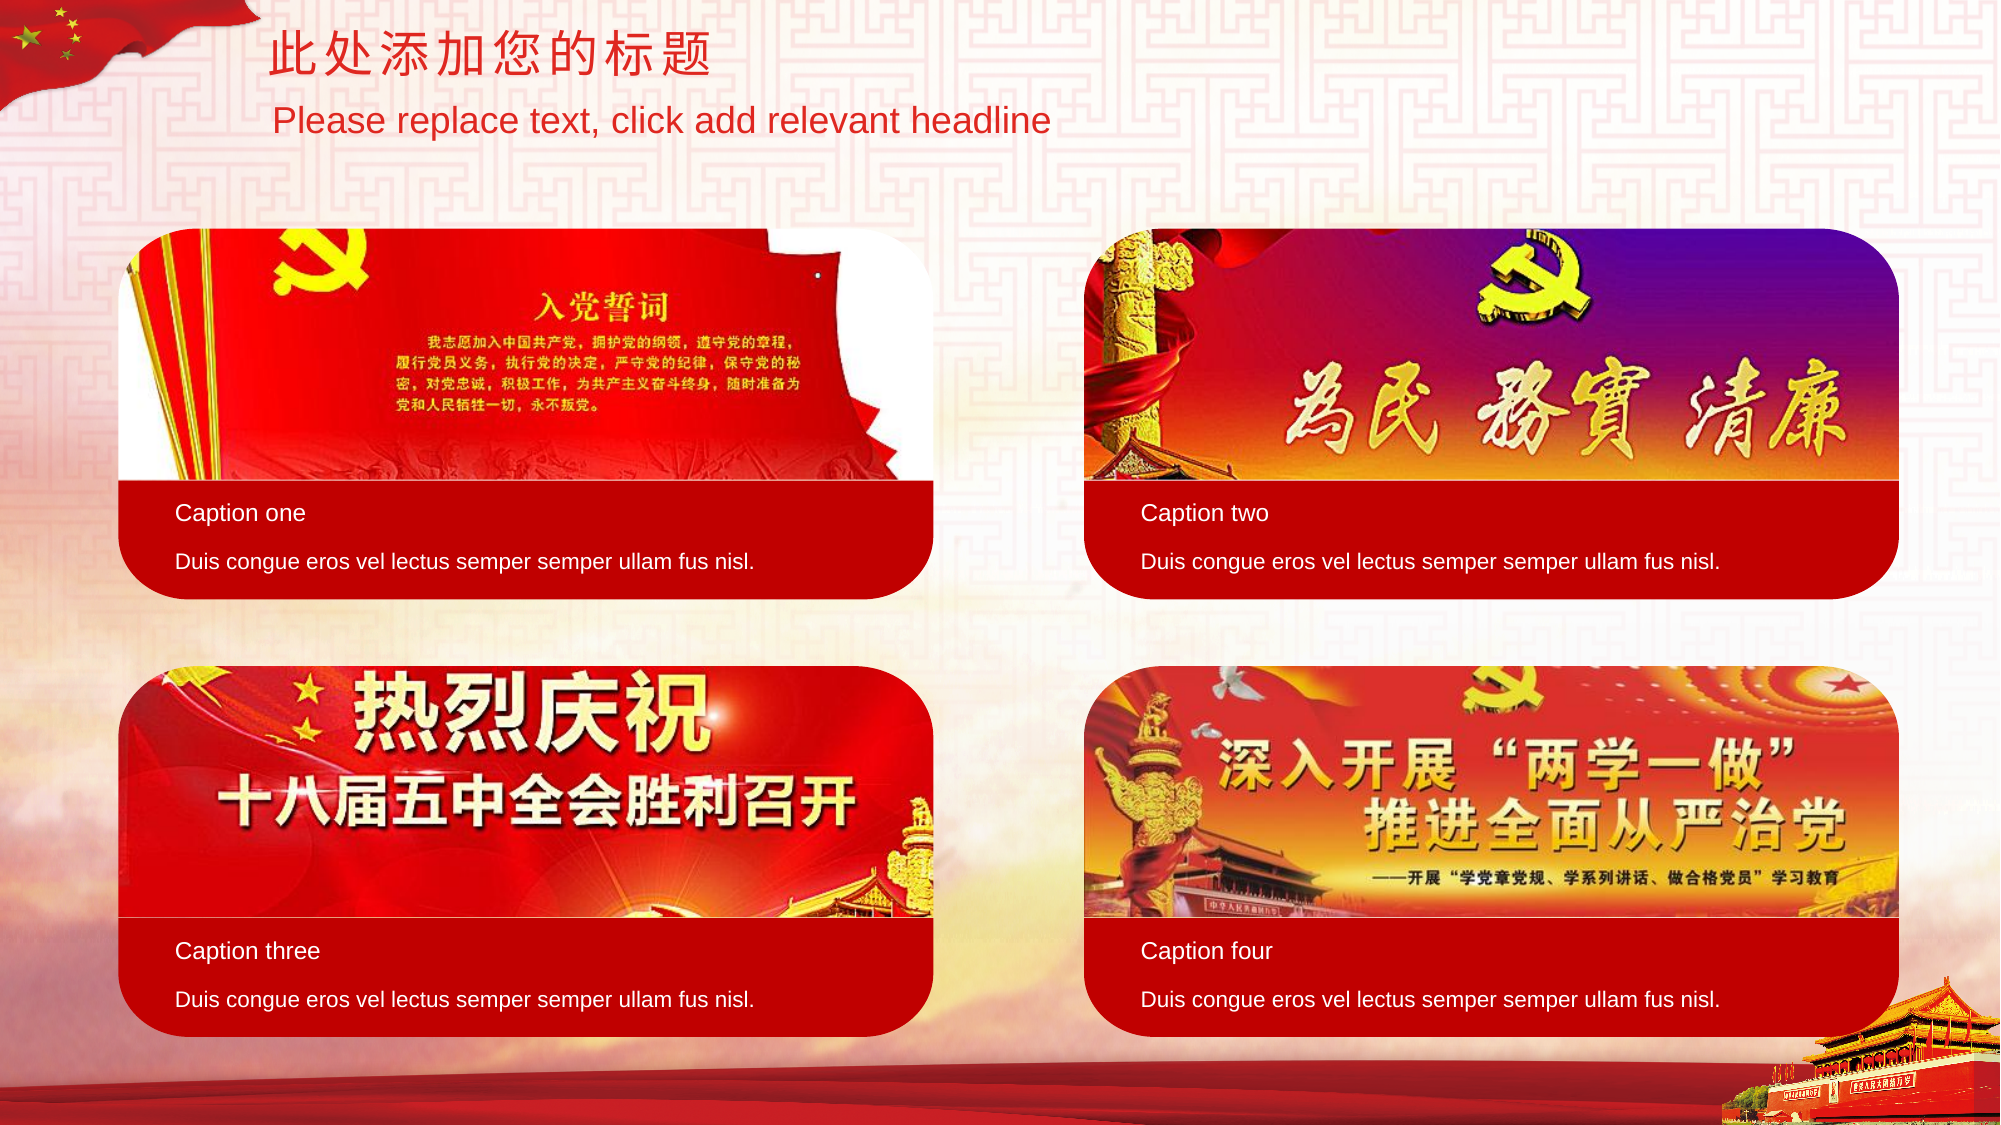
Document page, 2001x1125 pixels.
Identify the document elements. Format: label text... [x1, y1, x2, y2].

text_box 此处添加您的标题 [252, 2, 1519, 90]
list Caption one [174, 490, 900, 534]
list Caption four [1140, 928, 1866, 971]
list Duis congue eros vel lectus semper semper ullam fus nisl. [174, 539, 900, 590]
list Caption two [1140, 490, 1866, 534]
text_box Please replace text, click add relevant headline [257, 88, 1067, 148]
list Duis congue eros vel lectus semper semper ullam fus nisl. [1140, 539, 1866, 590]
list Duis congue eros vel lectus semper semper ullam fus nisl. [174, 976, 900, 1027]
picture [0, 0, 2000, 1125]
list Duis congue eros vel lectus semper semper ullam fus nisl. [1140, 976, 1866, 1027]
list Caption three [174, 928, 900, 971]
